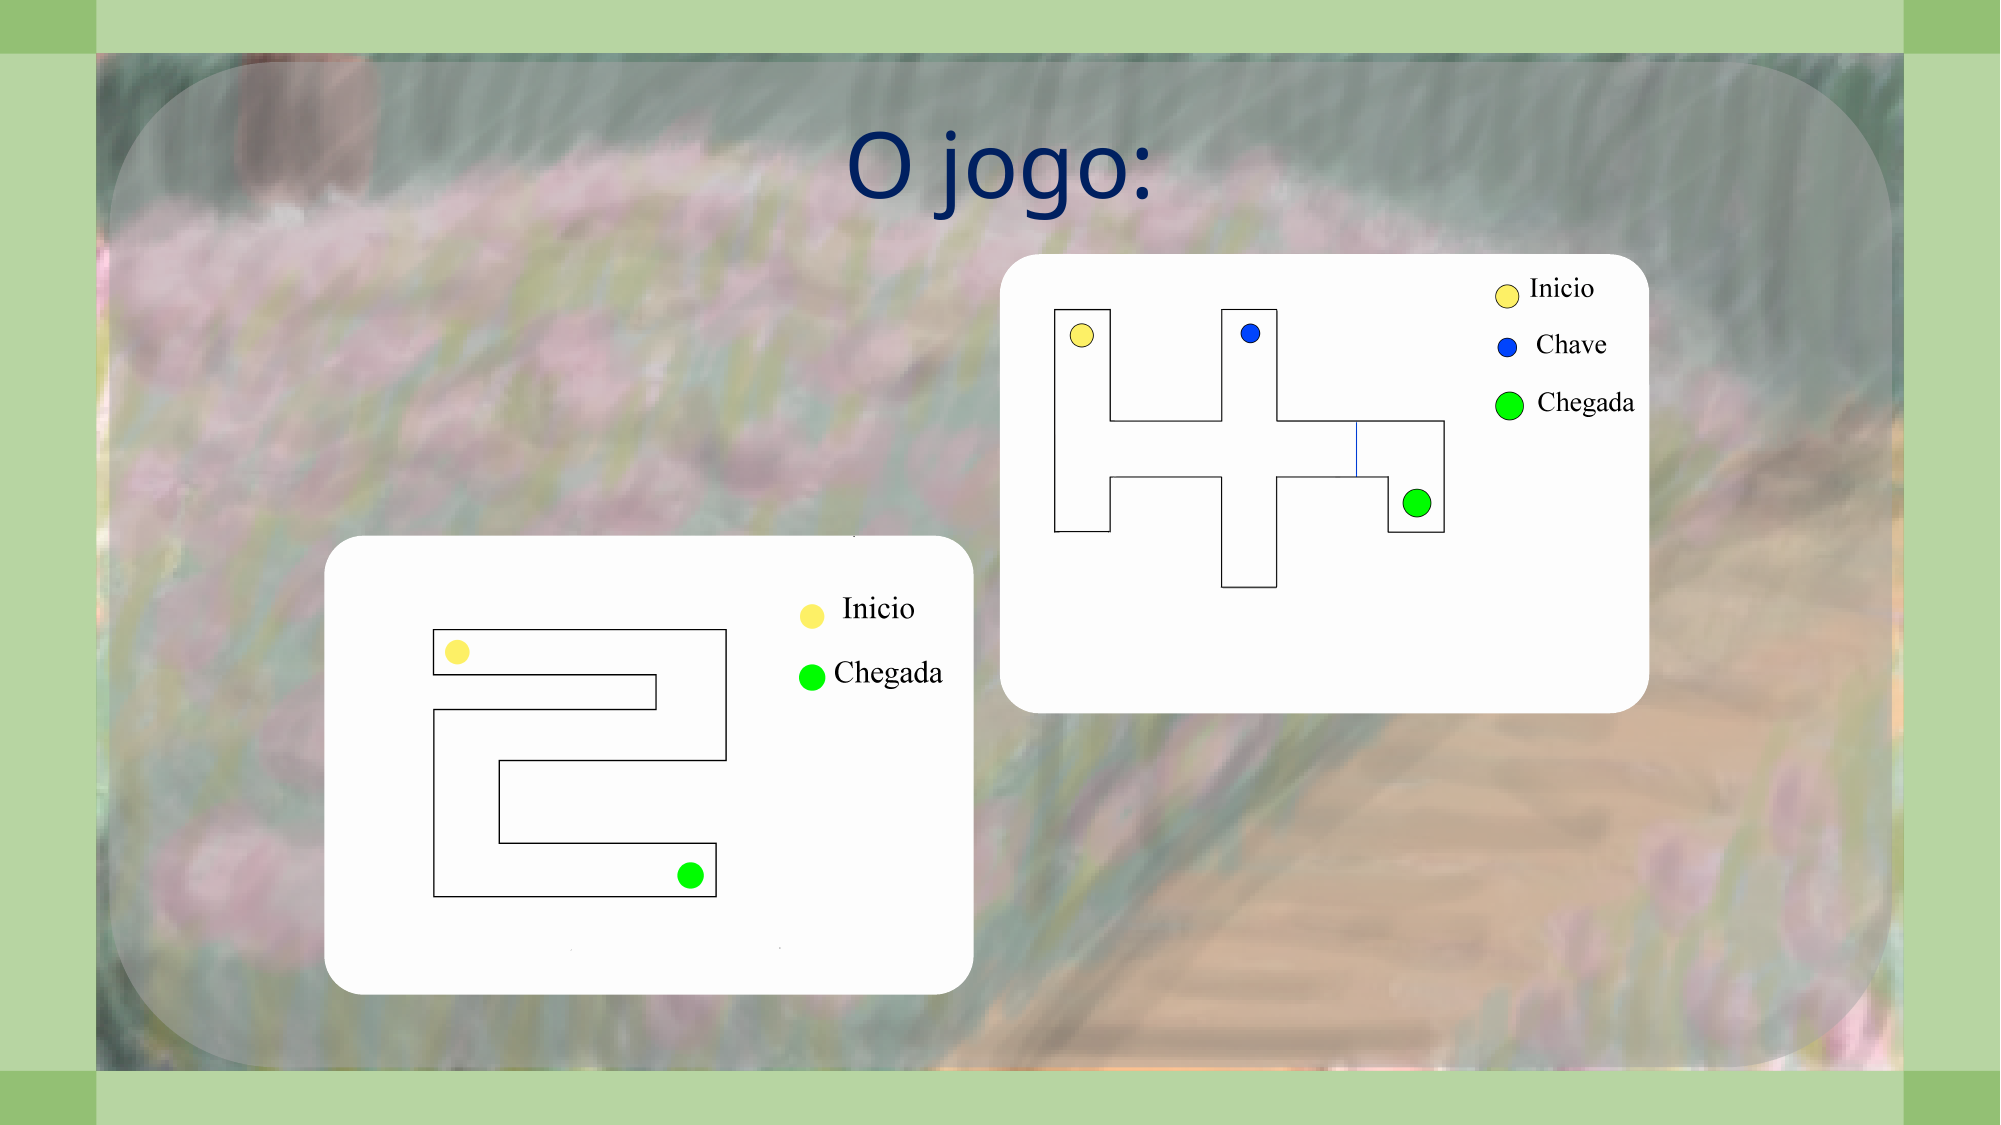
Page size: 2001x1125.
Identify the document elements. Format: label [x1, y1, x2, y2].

picture [324, 535, 974, 995]
picture [999, 254, 1650, 714]
text_box [0, 0, 2000, 1125]
